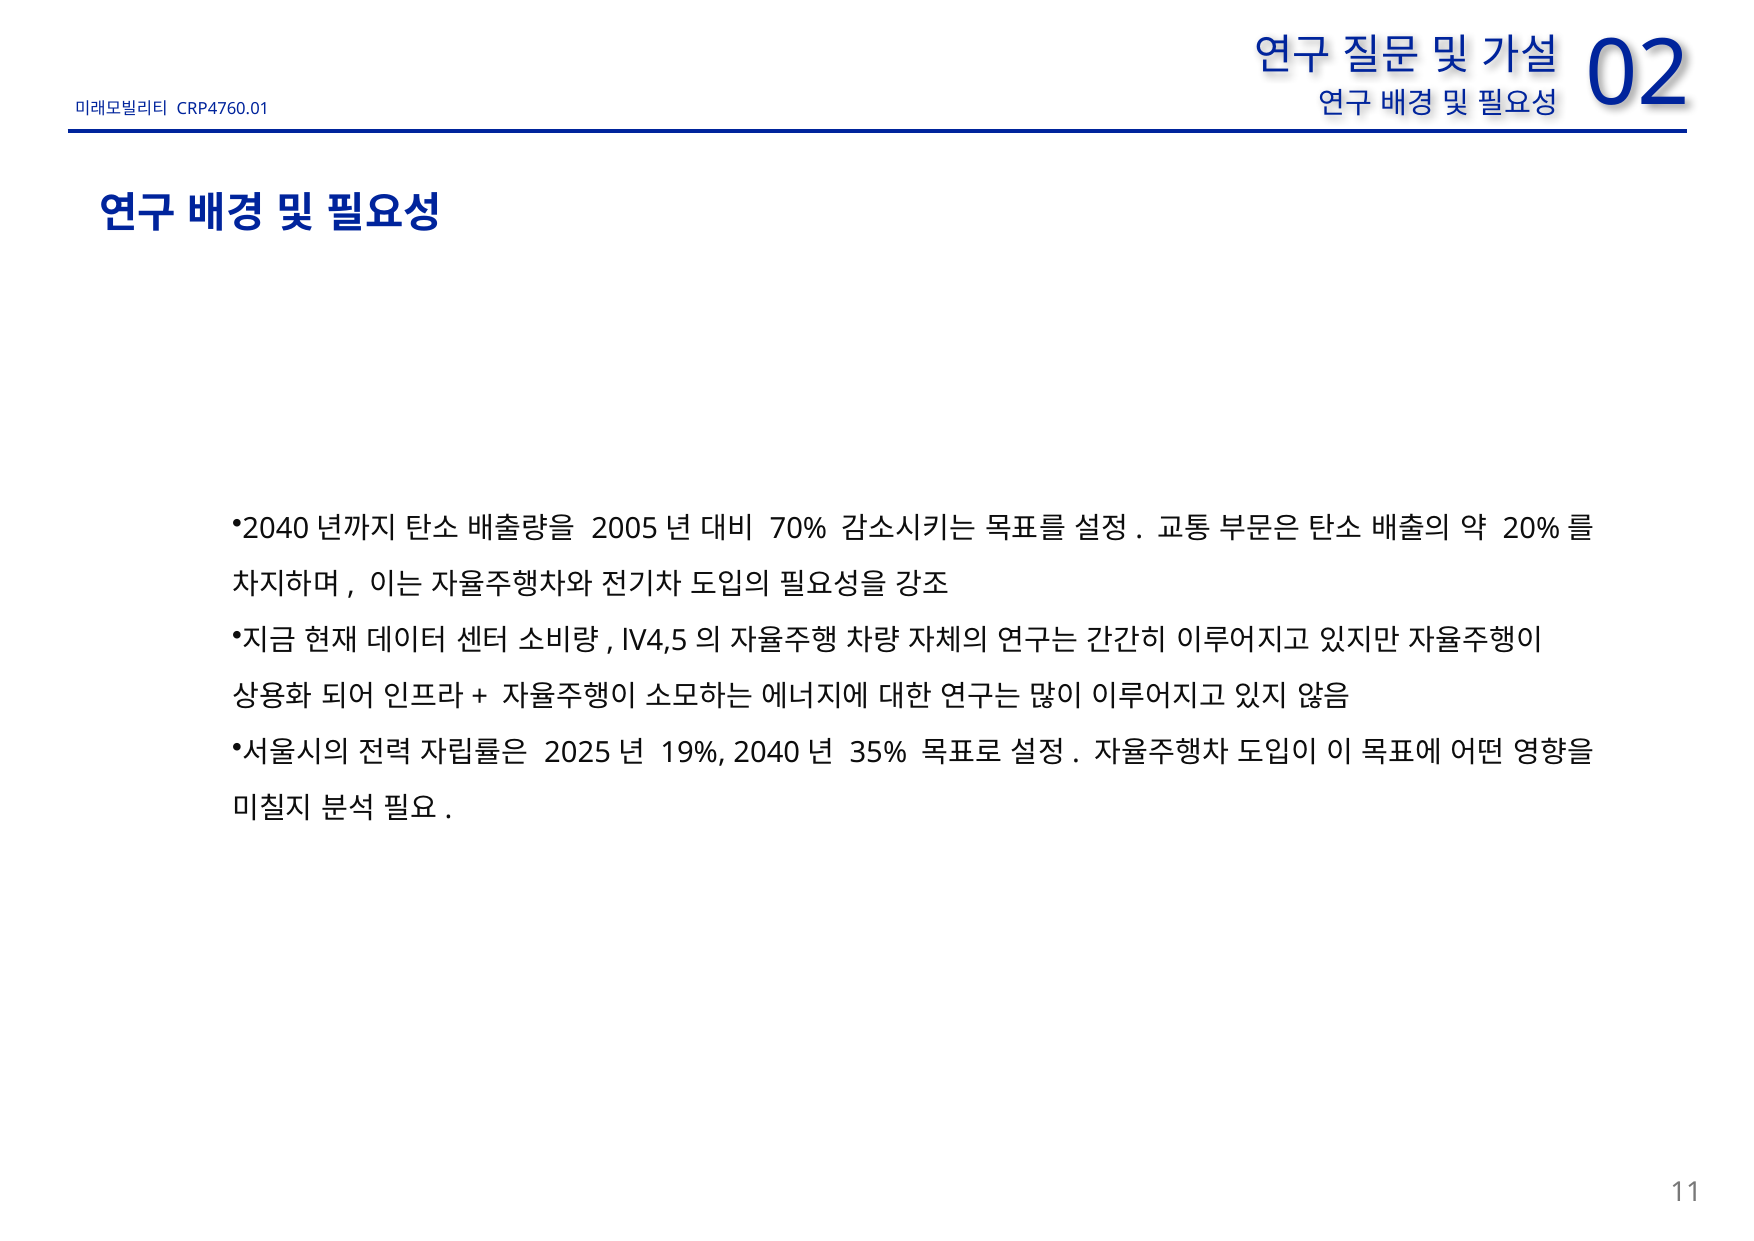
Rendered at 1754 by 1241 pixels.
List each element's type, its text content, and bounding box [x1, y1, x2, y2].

list 연구 배경 및 필요성 [1032, 73, 1574, 135]
text_box 연구 배경 및 필요성 [0, 183, 542, 245]
list 02 [1540, 9, 1706, 141]
text_box 2040년까지 탄소 배출량을 2005년 대비 70% 감소시키는 목표를 설정. 교통 부문은 탄소 배출의 약 20%를 차지하며, 이는 자율주행차와 전기차 도입의 필요성을 강조 지금 현재 데이터 센터 소비량, lV4,5의 자율주행 차량 자체의 연구는 간간히 이루어지고 있지만 자율주행이 상용화 되어 인프라+ 자율주행이 소모하는 에너지에 대한 연구는 많이 이루어지고 있지 않음 서울시의 전력 자립률은 2025년 19%, 2040년 35% 목표로 설정. 자율주행차 도입이 이 목표에 어떤 영향을 미칠지 분석 필요. [217, 413, 1611, 899]
slide_number 11 [1322, 1159, 1717, 1226]
list 연구 질문 및 가설 [1032, 25, 1574, 73]
